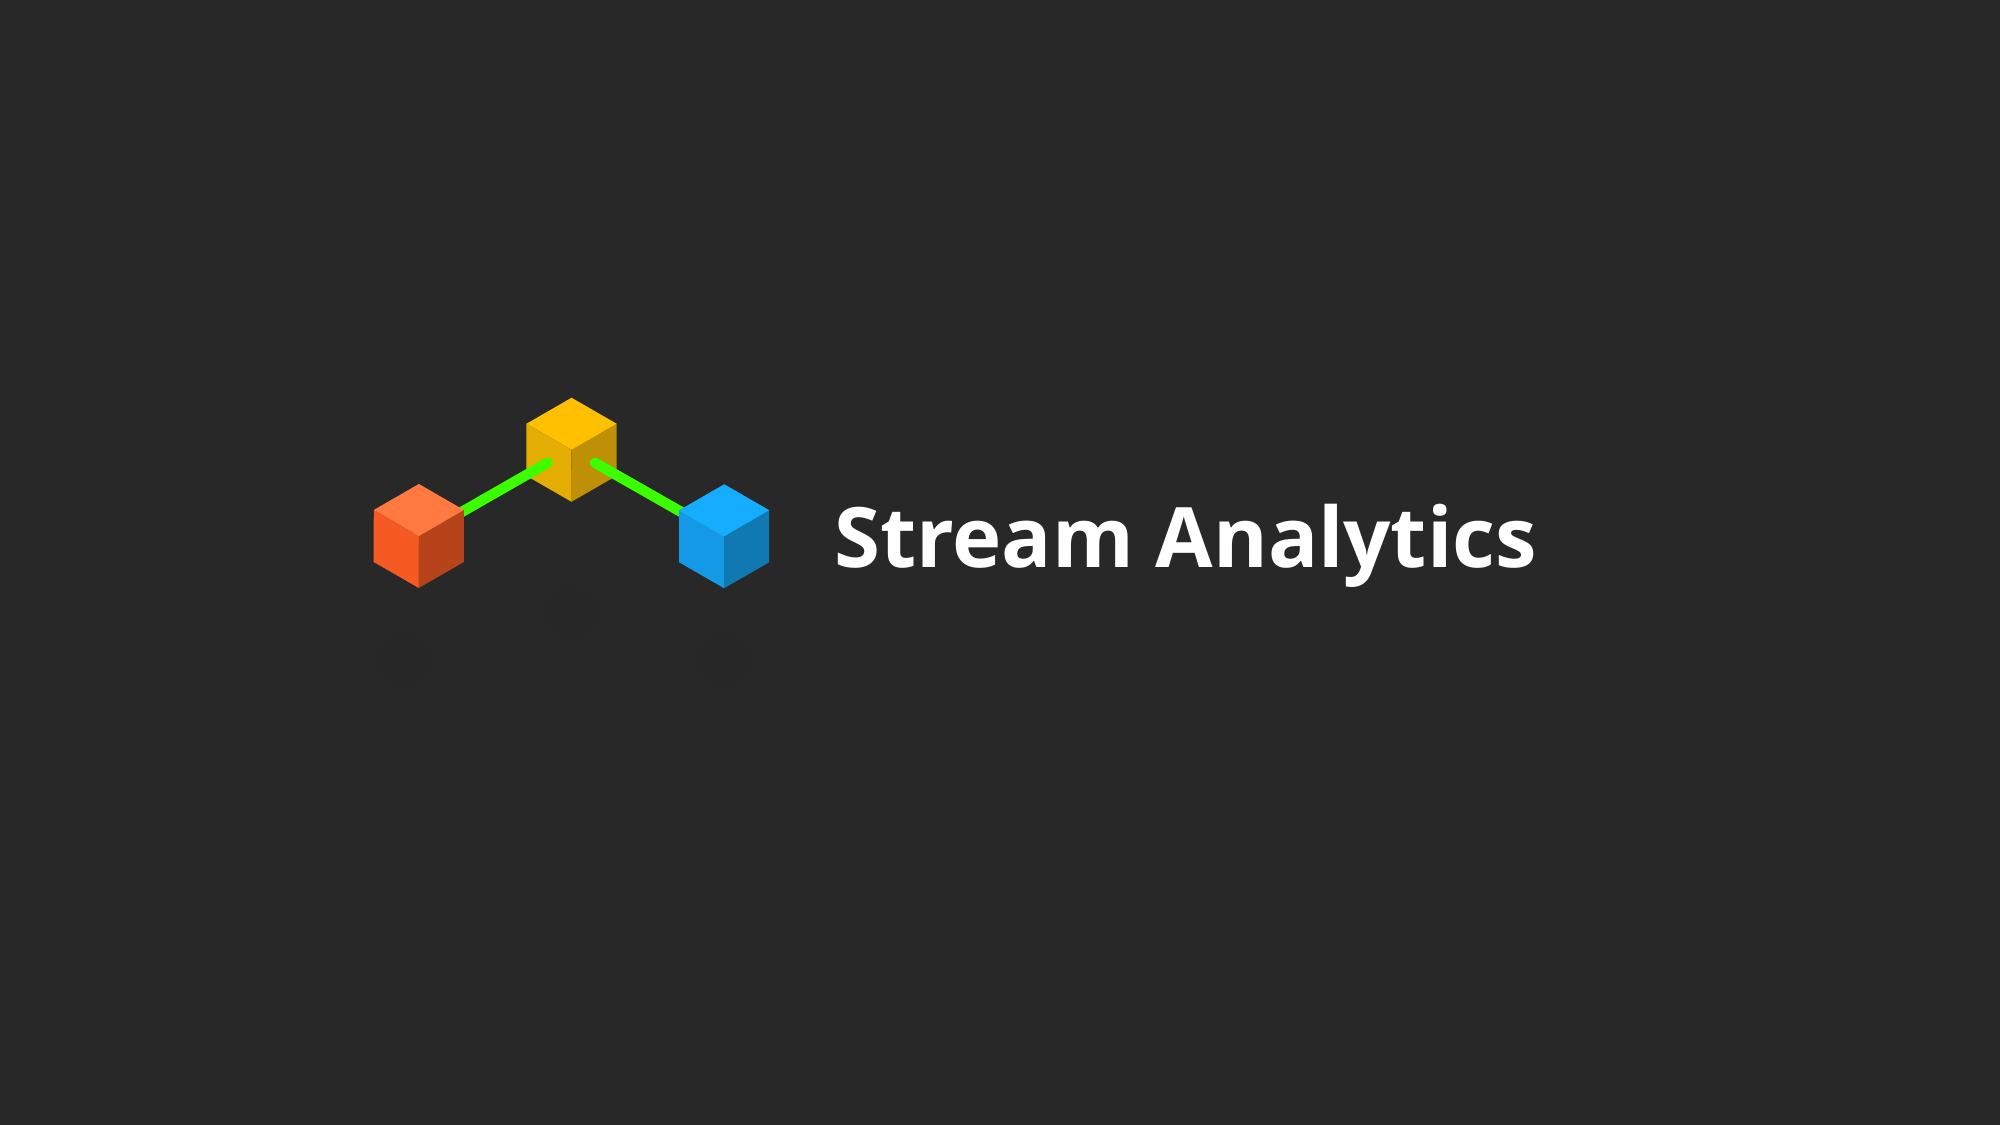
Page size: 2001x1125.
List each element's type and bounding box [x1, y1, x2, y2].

text_box [249, 324, 1751, 669]
text_box [301, 397, 1559, 724]
text_box [0, 322, 2000, 840]
